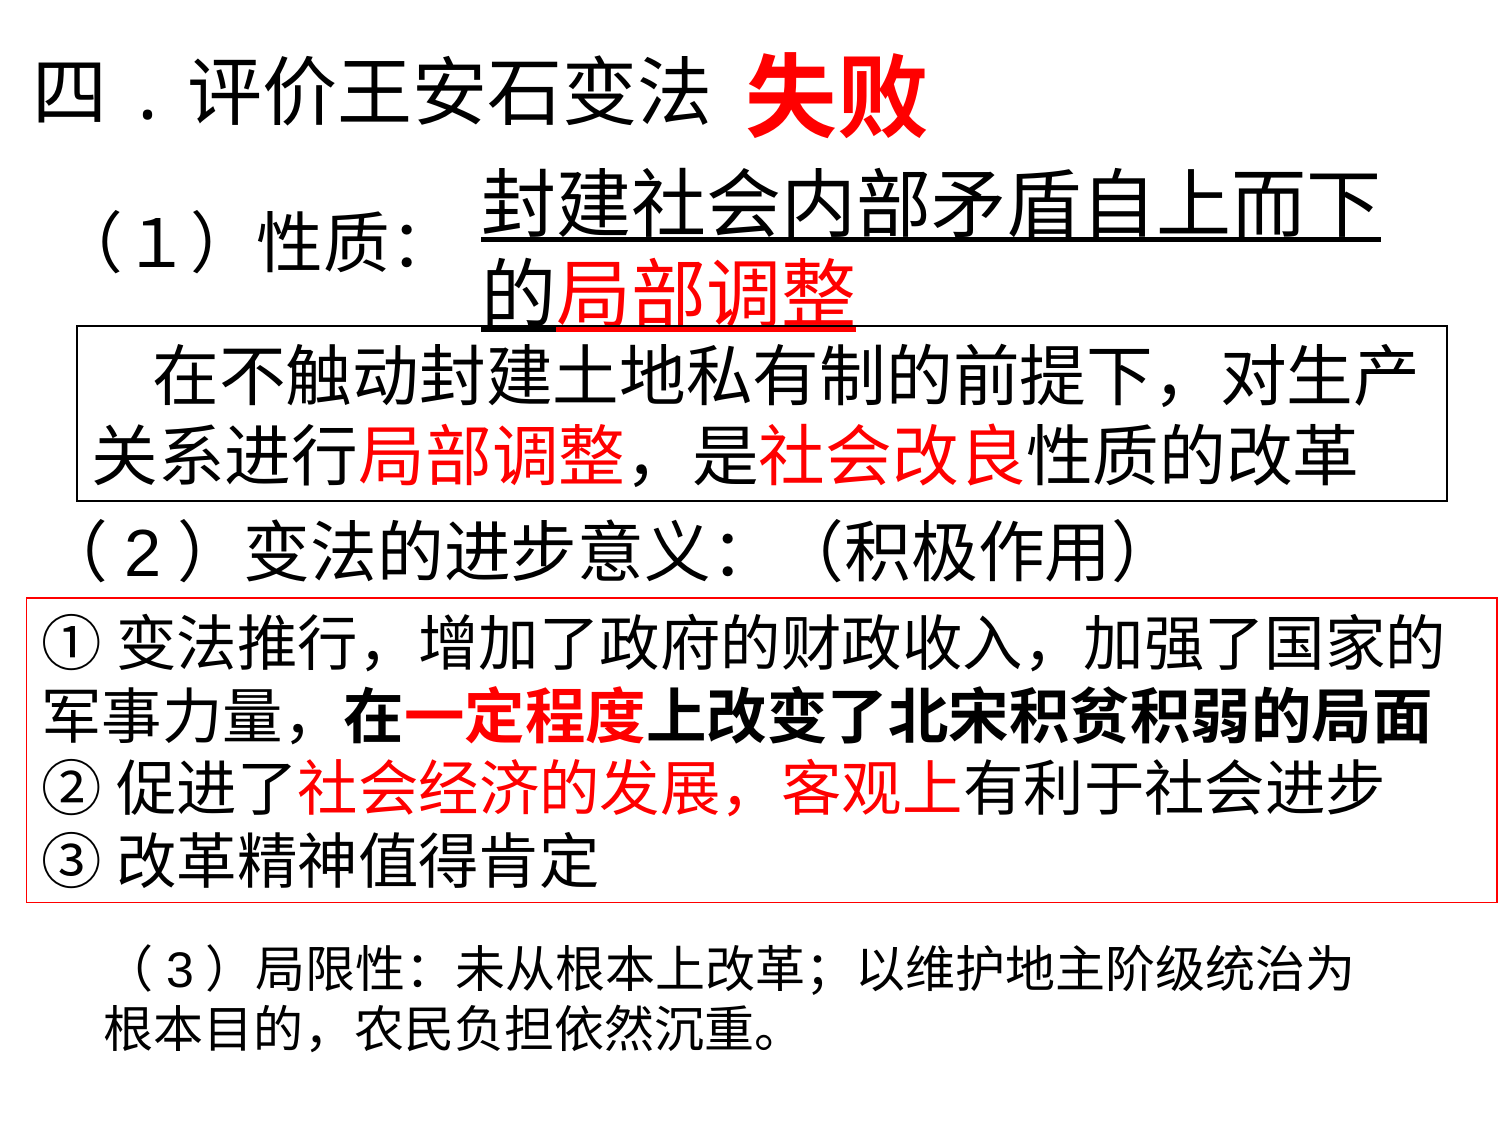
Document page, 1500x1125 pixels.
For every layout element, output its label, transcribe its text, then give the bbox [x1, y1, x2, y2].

text_box 在不触动封建土地私有制的前提下，对生产关系进行局部调整，是社会改良性质的改革 [76, 326, 1447, 501]
text_box （2）变法的进步意义：（积极作用） [26, 502, 1194, 598]
text_box 失败 [730, 31, 1150, 157]
text_box 四.评价王安石变法 [17, 37, 728, 143]
text_box （3）局限性：未从根本上改革；以维护地主阶级统治为根本目的，农民负担依然沉重。 [89, 929, 1400, 1065]
text_box ①变法推行，增加了政府的财政收入，加强了国家的军事力量，在一定程度上改变了北宋积贫积弱的局面 ②促进了社会经济的发展，客观上有利于社会进步 ③改革精神值得肯定 [26, 597, 1497, 903]
text_box （１）性质： [41, 193, 466, 288]
text_box 封建社会内部矛盾自上而下的局部调整 [466, 148, 1430, 326]
